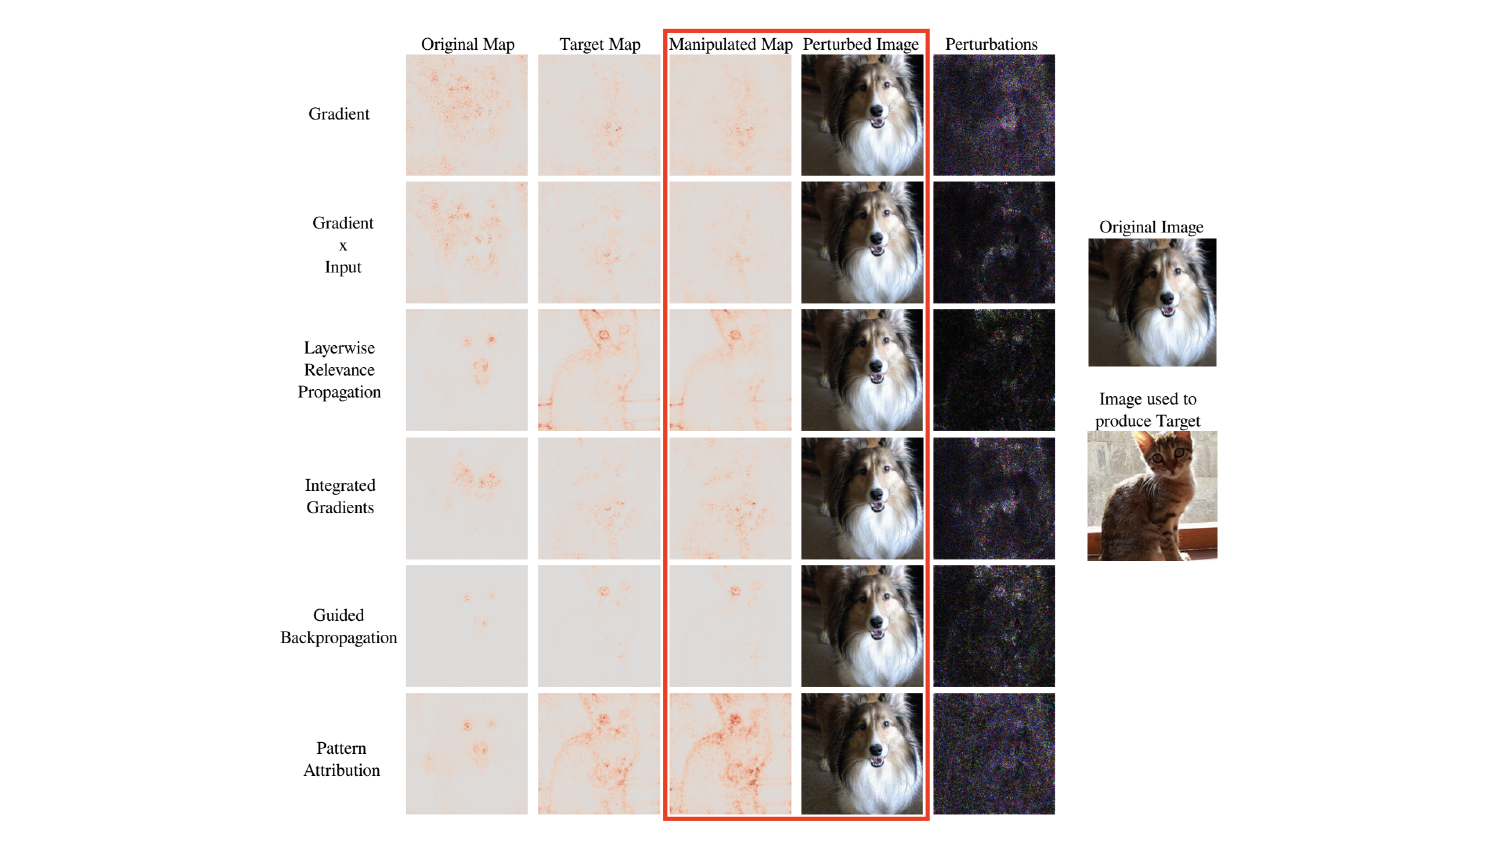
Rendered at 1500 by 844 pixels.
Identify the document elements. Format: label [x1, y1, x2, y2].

picture [263, 0, 1237, 844]
